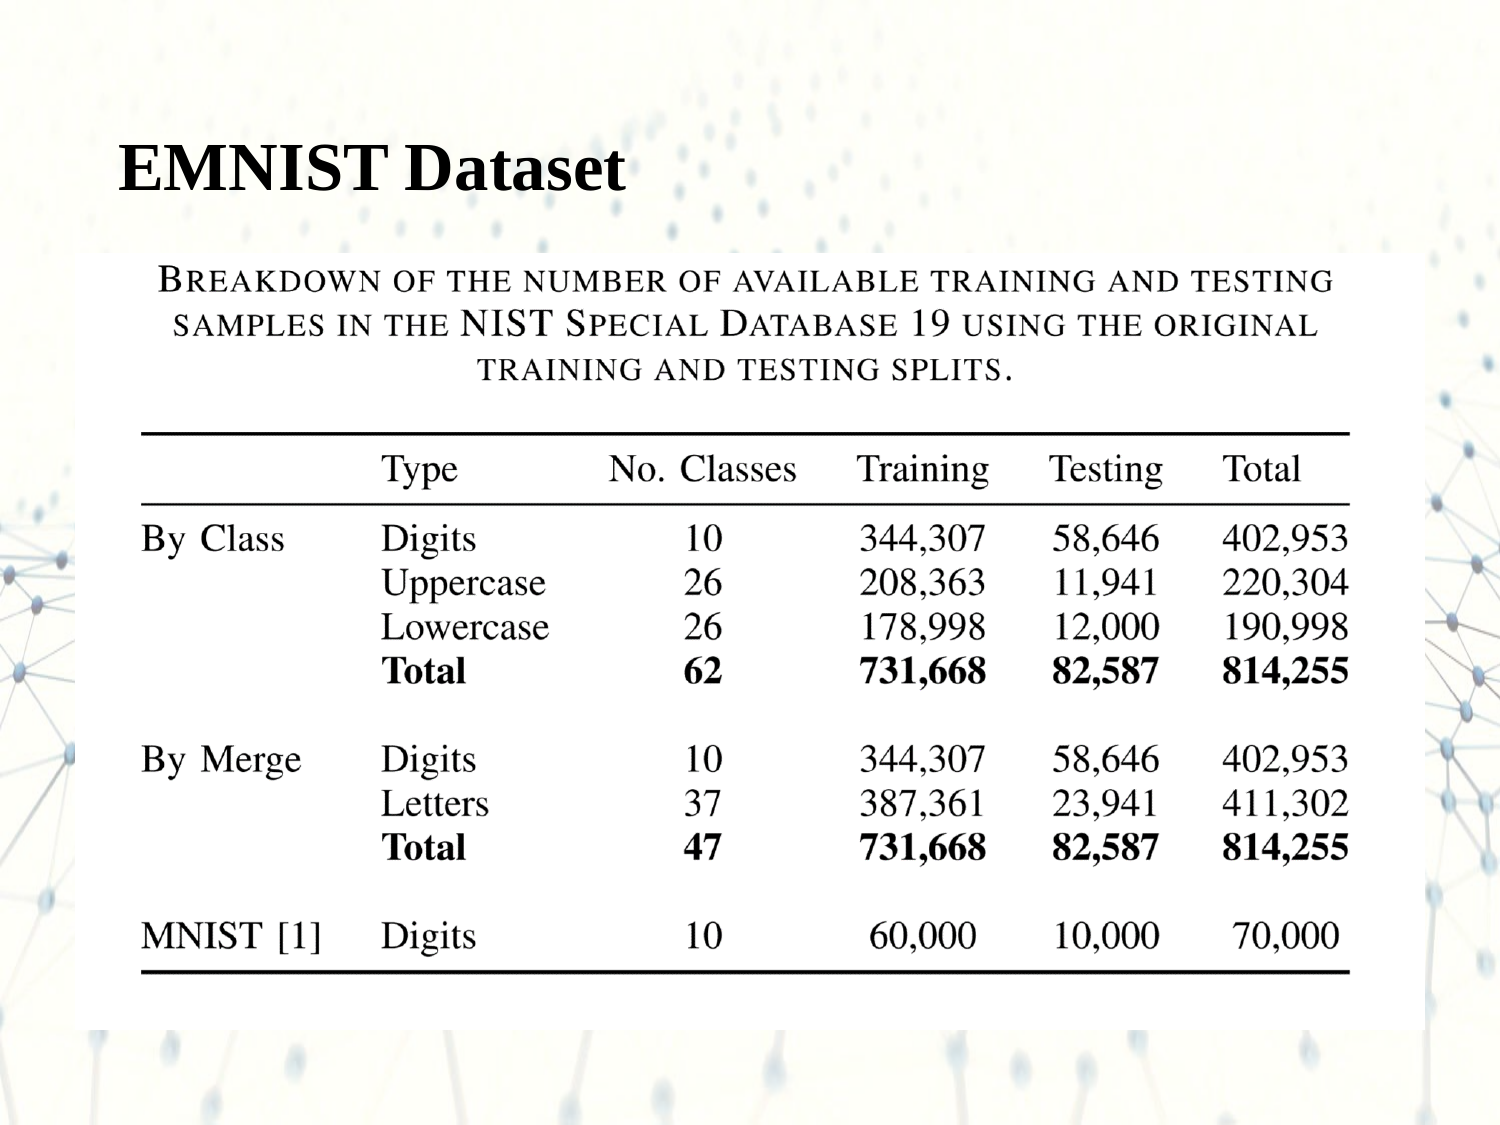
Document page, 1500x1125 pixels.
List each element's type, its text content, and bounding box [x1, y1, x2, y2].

title EMNIST Dataset [103, 59, 1397, 253]
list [74, 253, 1425, 1030]
